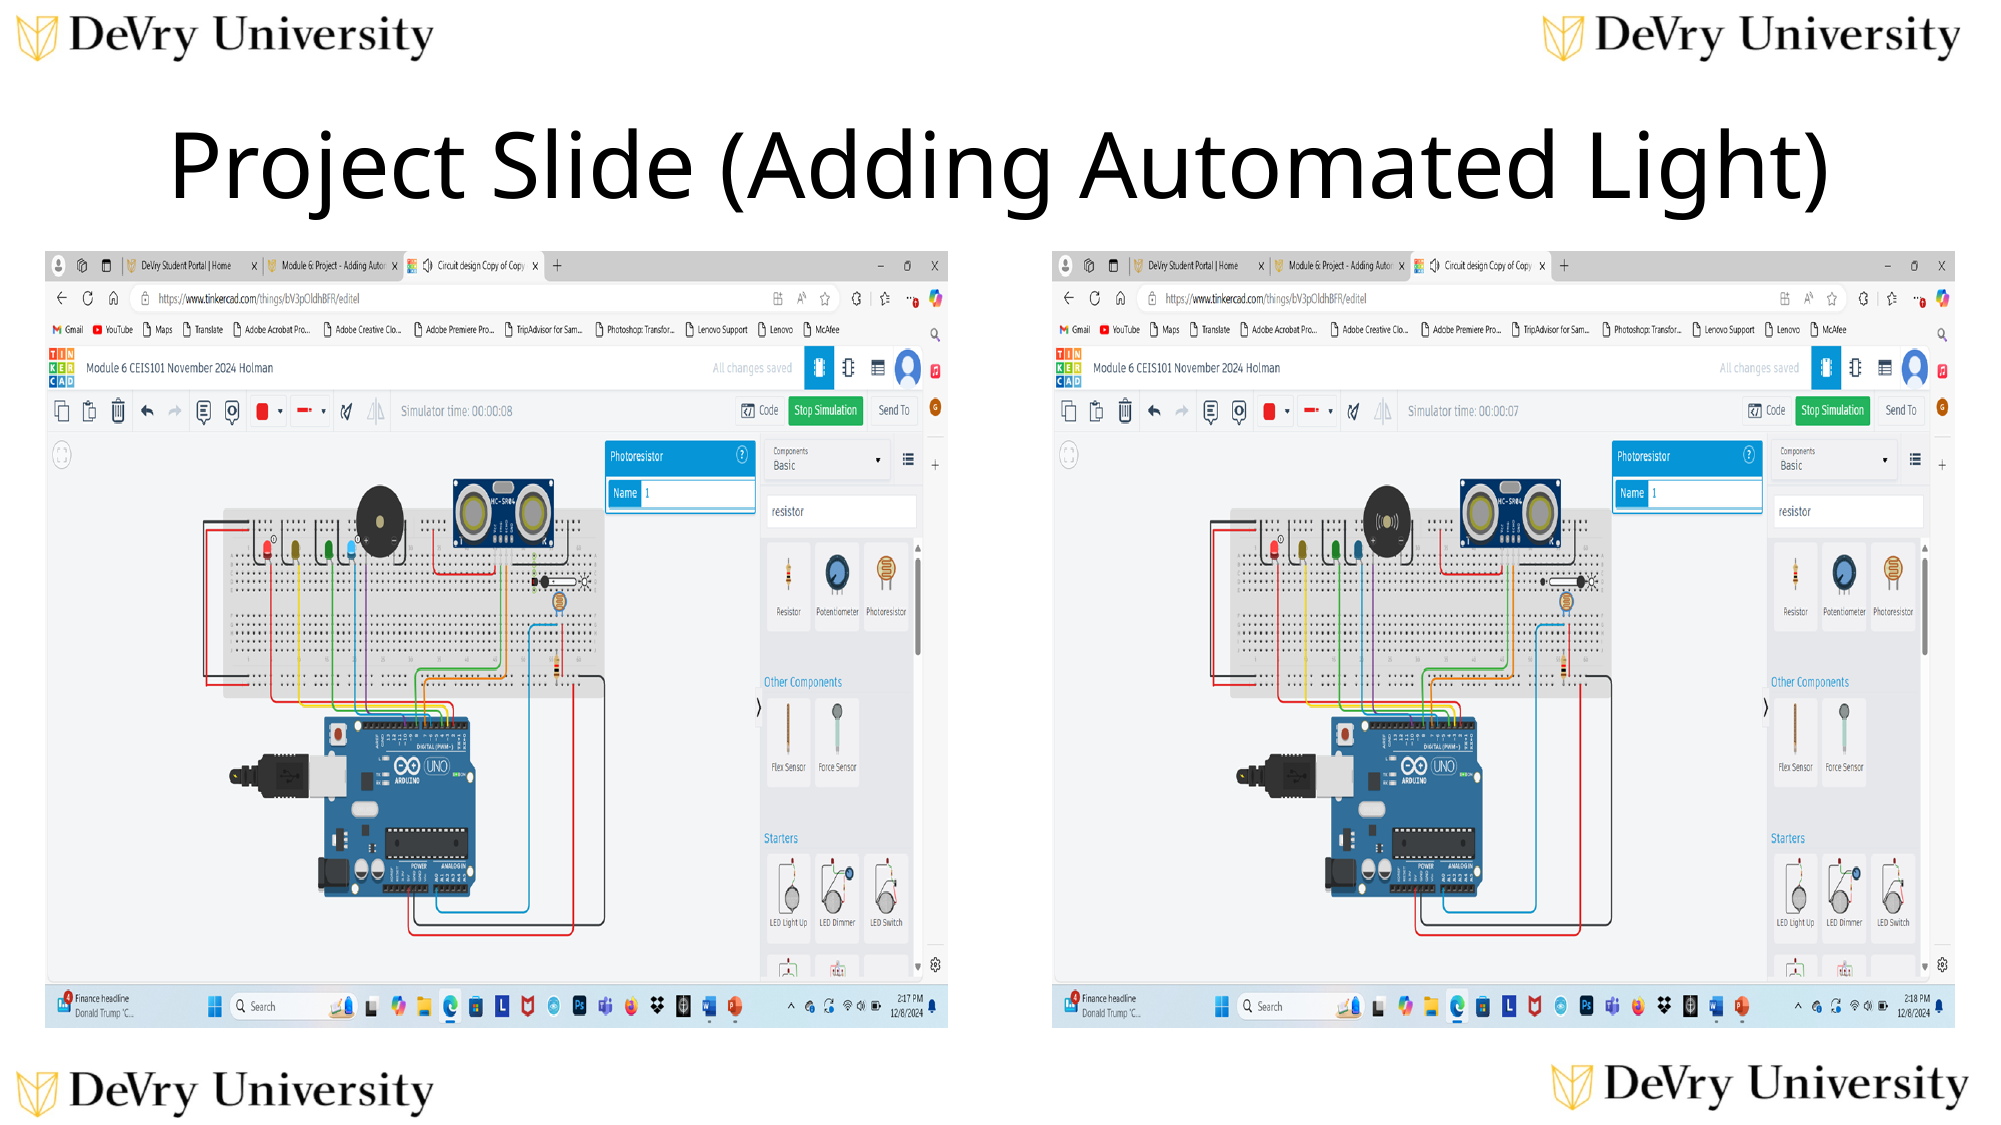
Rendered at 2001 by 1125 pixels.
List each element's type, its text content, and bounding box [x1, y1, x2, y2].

picture [45, 251, 948, 1028]
picture [16, 8, 434, 68]
title Project Slide (Adding Automated Light) [137, 59, 1863, 278]
picture [1542, 8, 1961, 68]
picture [1551, 1057, 1969, 1117]
picture [1052, 251, 1955, 1028]
picture [16, 1065, 434, 1124]
